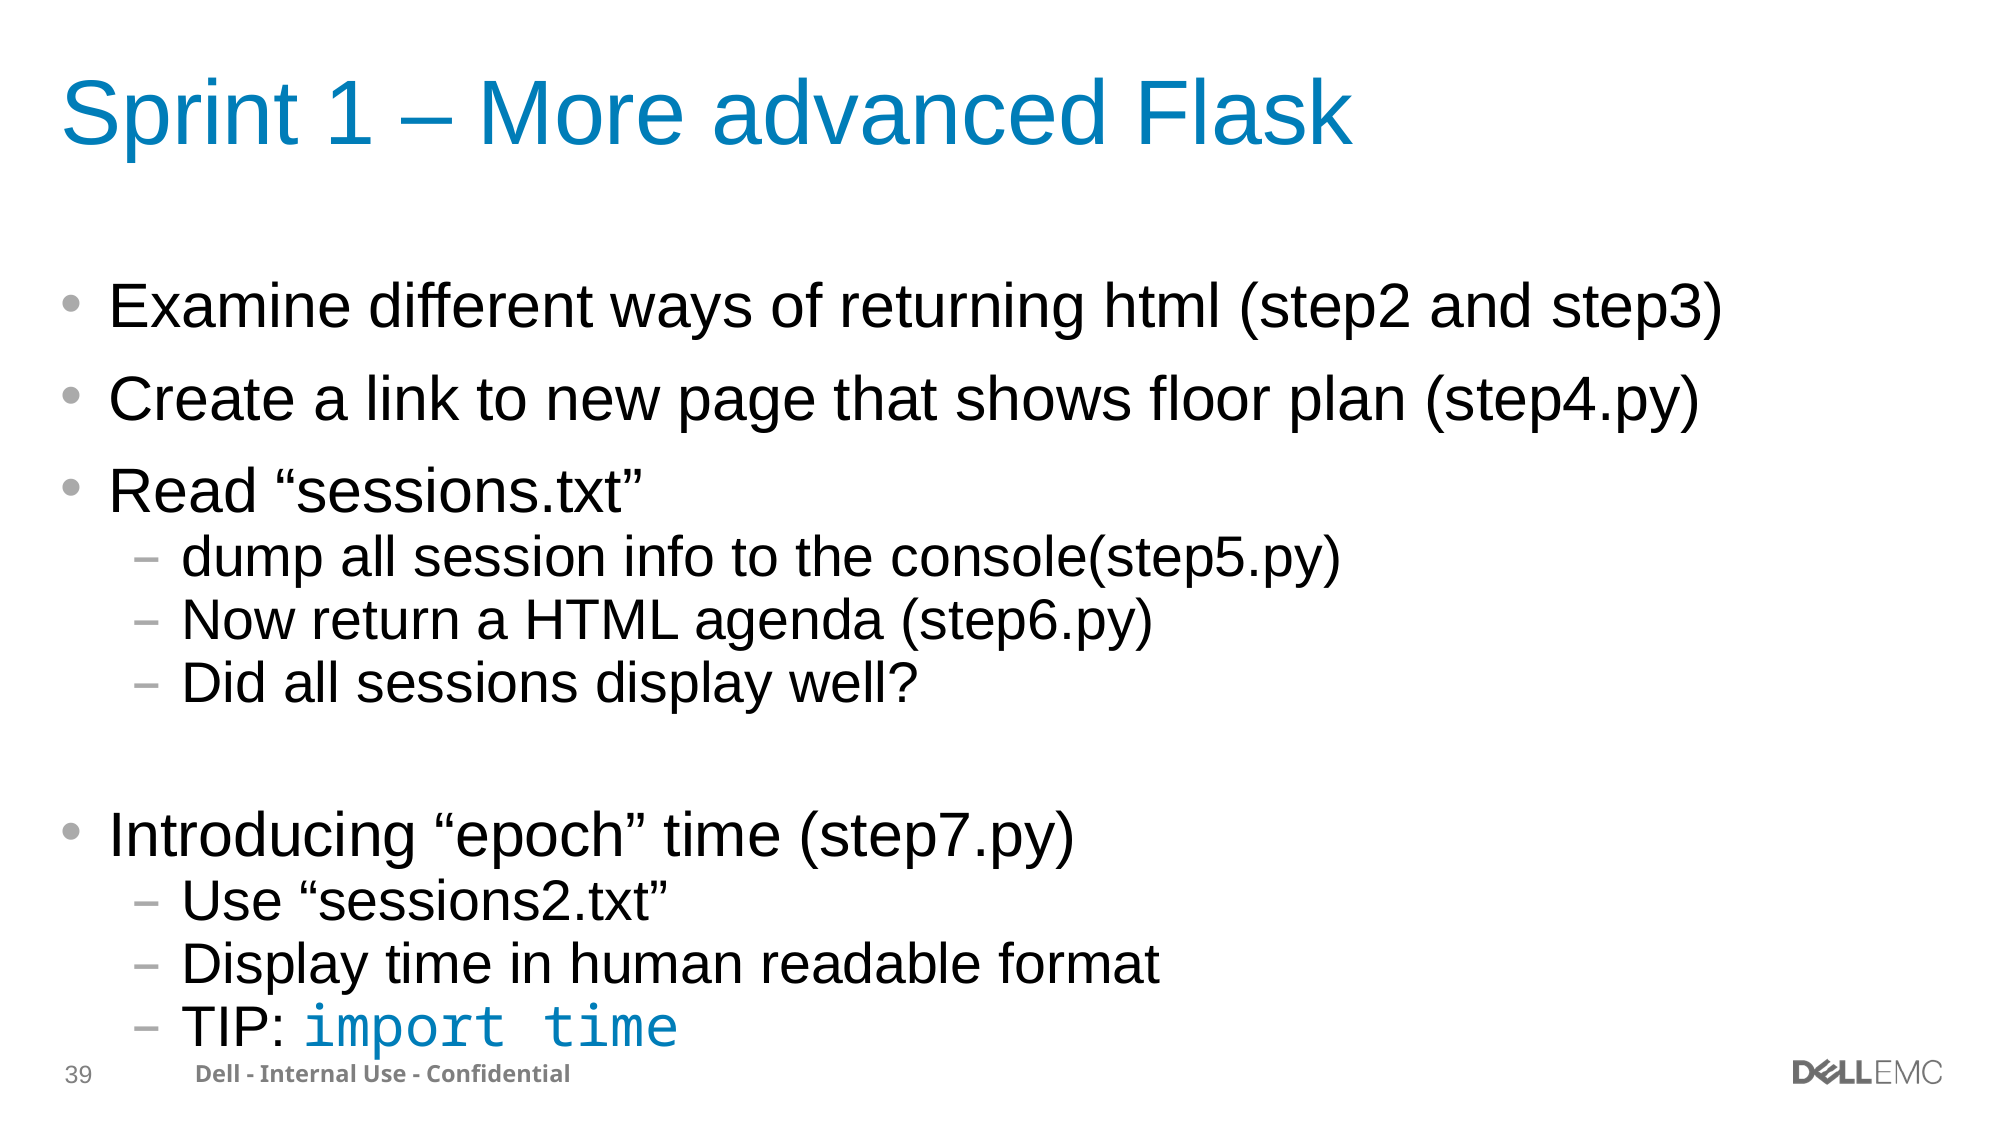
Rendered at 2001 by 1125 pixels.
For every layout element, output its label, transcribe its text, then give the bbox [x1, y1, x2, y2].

list Examine different ways of returning html (step2 and step3) Create a link to new page that shows floor plan (step4.py) Read “sessions.txt” dump all session info to the console(step5.py) Now return a HTML agenda (step6.py) Did all sessions display well? Introducing “epoch” time (step7.py) Use “sessions2.txt” Display time in human readable format TIP: import time [60, 279, 1800, 1058]
picture [1793, 1058, 1942, 1085]
title Sprint 1 – More advanced Flask [60, 57, 1800, 198]
